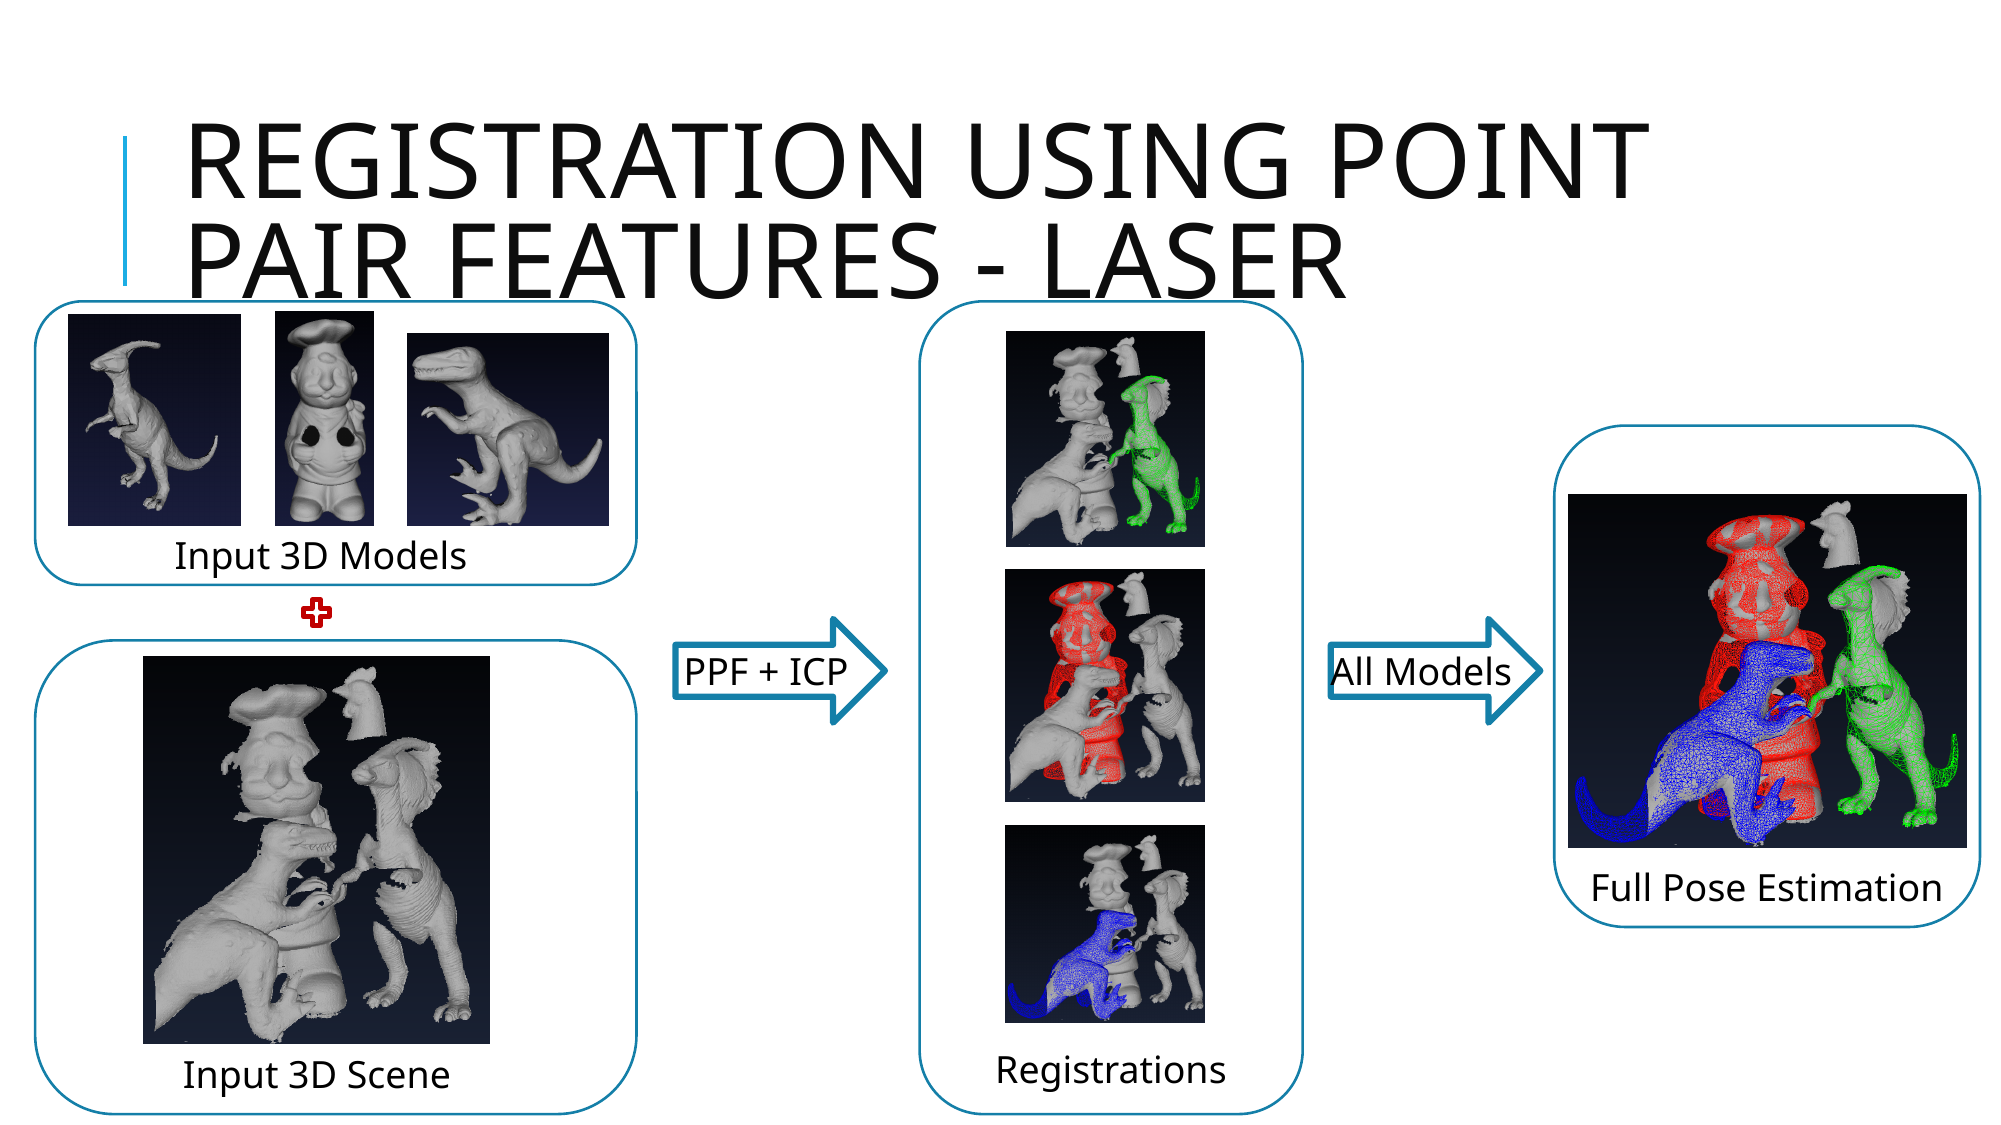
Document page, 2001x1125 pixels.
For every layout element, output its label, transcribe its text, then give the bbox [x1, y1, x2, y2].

text_box [1528, 656, 1542, 685]
text_box [33, 300, 638, 587]
picture [68, 314, 241, 527]
text_box [918, 300, 1304, 1116]
text_box [831, 701, 857, 724]
picture [274, 310, 375, 527]
text_box [1586, 917, 1948, 929]
picture [407, 333, 610, 527]
text_box Input 3D Models [159, 524, 483, 584]
picture [1005, 569, 1206, 802]
text_box [831, 617, 856, 640]
title Registration using point pair features - LASER [168, 96, 1926, 342]
text_box [1552, 424, 1982, 909]
picture [1006, 331, 1206, 547]
text_box [302, 598, 331, 627]
text_box PPF + ICP [668, 640, 864, 701]
picture [1005, 824, 1206, 1024]
text_box [33, 639, 638, 1116]
text_box All Models [1315, 640, 1528, 701]
text_box Registrations [980, 1038, 1242, 1098]
text_box Full Pose Estimation [1575, 856, 1959, 917]
picture [143, 656, 490, 1044]
text_box [1487, 701, 1512, 724]
text_box [1487, 617, 1512, 640]
text_box [864, 647, 886, 694]
text_box Input 3D Scene [168, 1052, 467, 1104]
picture [1568, 494, 1967, 848]
